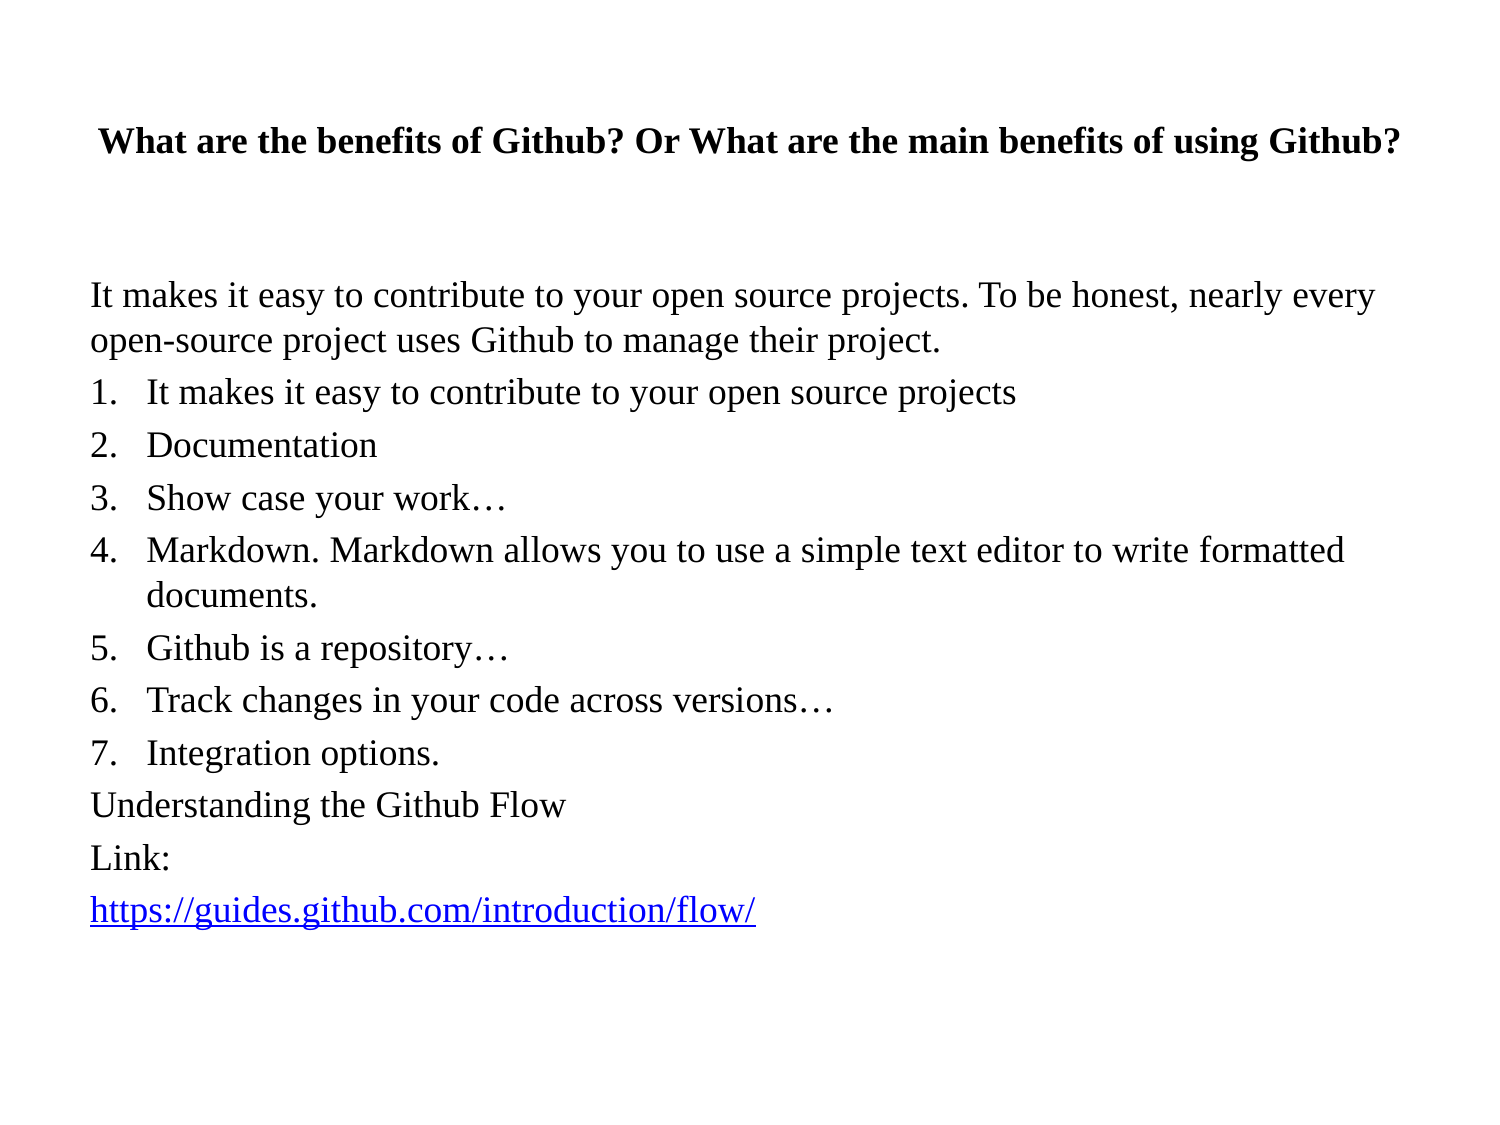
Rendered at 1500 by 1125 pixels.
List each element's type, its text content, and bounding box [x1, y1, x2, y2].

list It makes it easy to contribute to your open source projects. To be honest, nearly every open-source project uses Github to manage their project. It makes it easy to contribute to your open source projects Documentation Show case your work… Markdown. Markdown allows you to use a simple text editor to write formatted documents. Github is a repository… Track changes in your code across versions… Integration options. Understanding the Github Flow Link: https://guides.github.com/introduction/flow/ [75, 262, 1425, 1005]
title What are the benefits of Github? Or What are the main benefits of using Github? [75, 45, 1425, 233]
